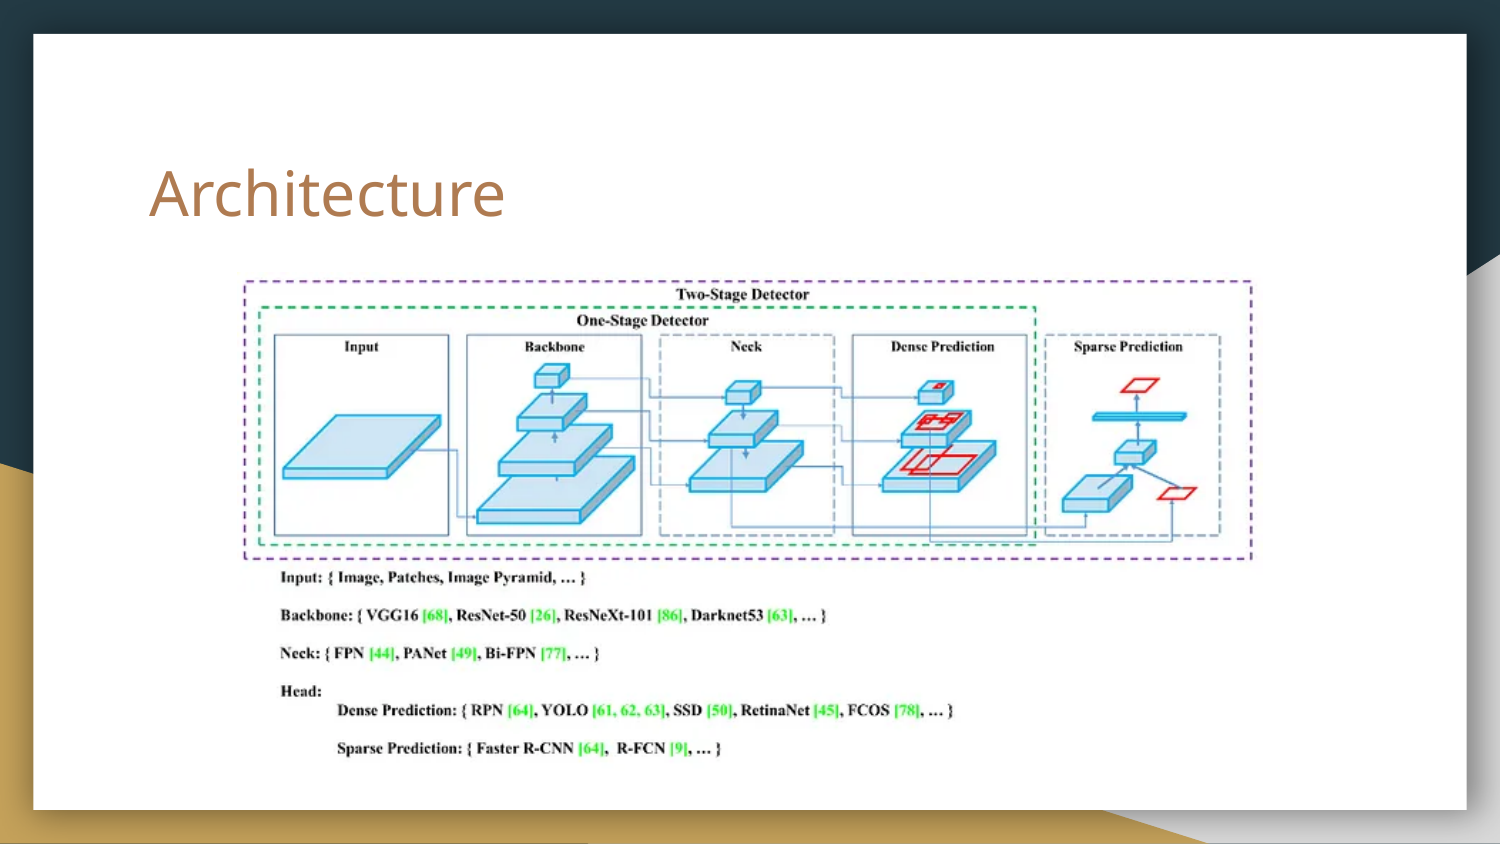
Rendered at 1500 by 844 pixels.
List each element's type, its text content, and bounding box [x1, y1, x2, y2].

title Architecture [134, 138, 1366, 296]
picture [237, 271, 1263, 771]
